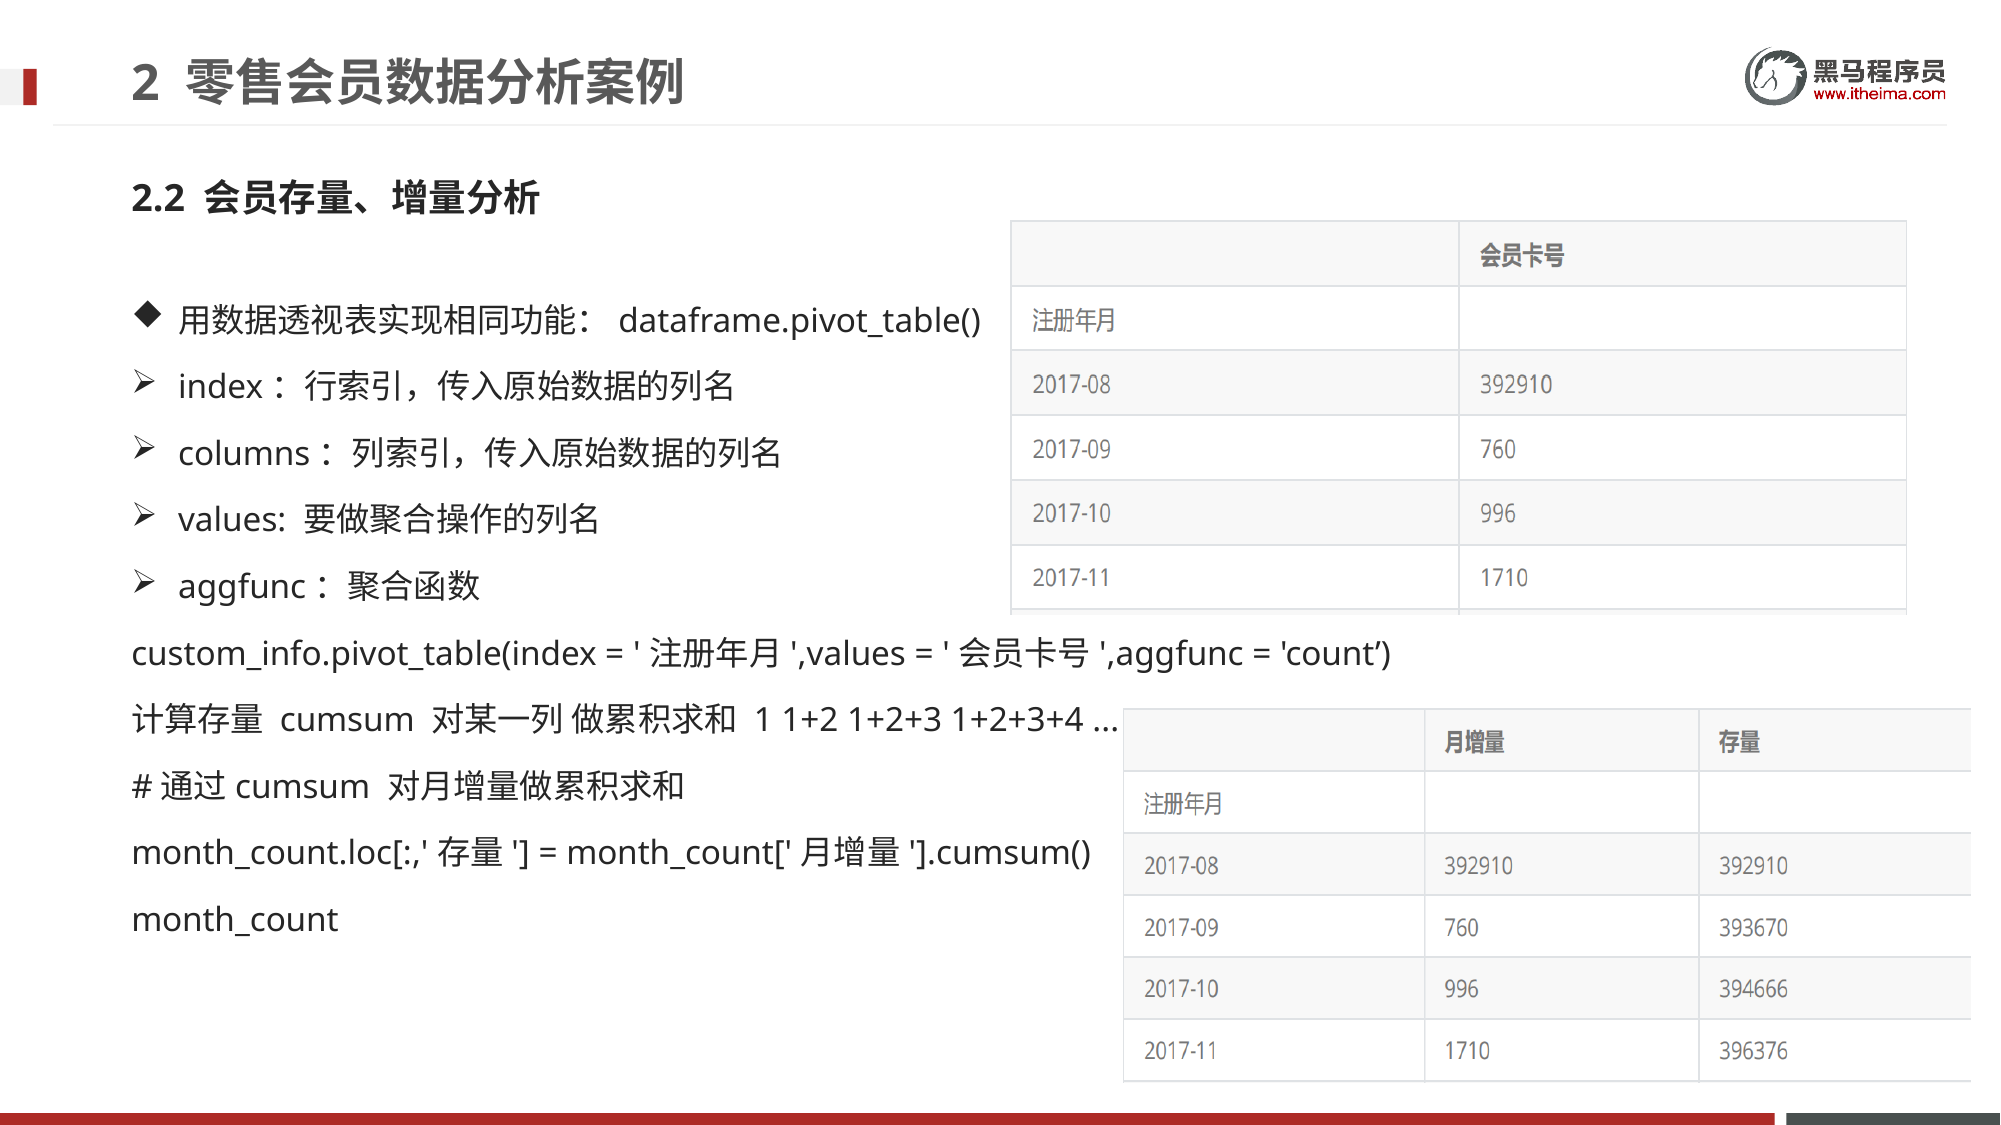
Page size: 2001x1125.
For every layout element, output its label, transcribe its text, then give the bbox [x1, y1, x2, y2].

list 2.2 会员存量、增量分析 [116, 154, 1872, 239]
picture [1744, 46, 1946, 106]
title 2 零售会员数据分析案例 [116, 38, 1556, 124]
picture [1118, 702, 1971, 1083]
list 用数据透视表实现相同功能：dataframe.pivot_table() index：行索引，传入原始数据的列名 columns：列索引，传入原始数据的列名 values: 要做聚合操作的列名 aggfunc：聚合函数 custom_info.pivot_table(index = '注册年月',values = '会员卡号',aggfunc = 'count’) 计算存量 cumsum 对某一列 做累积求和 1 1+2 1+2+3 1+2+3+4 ... #通过cumsum 对月增量做累积求和 month_count.loc[:,'存量'] = month_count['月增量'].cumsum() month_count [116, 271, 1872, 1083]
picture [1008, 211, 1913, 615]
